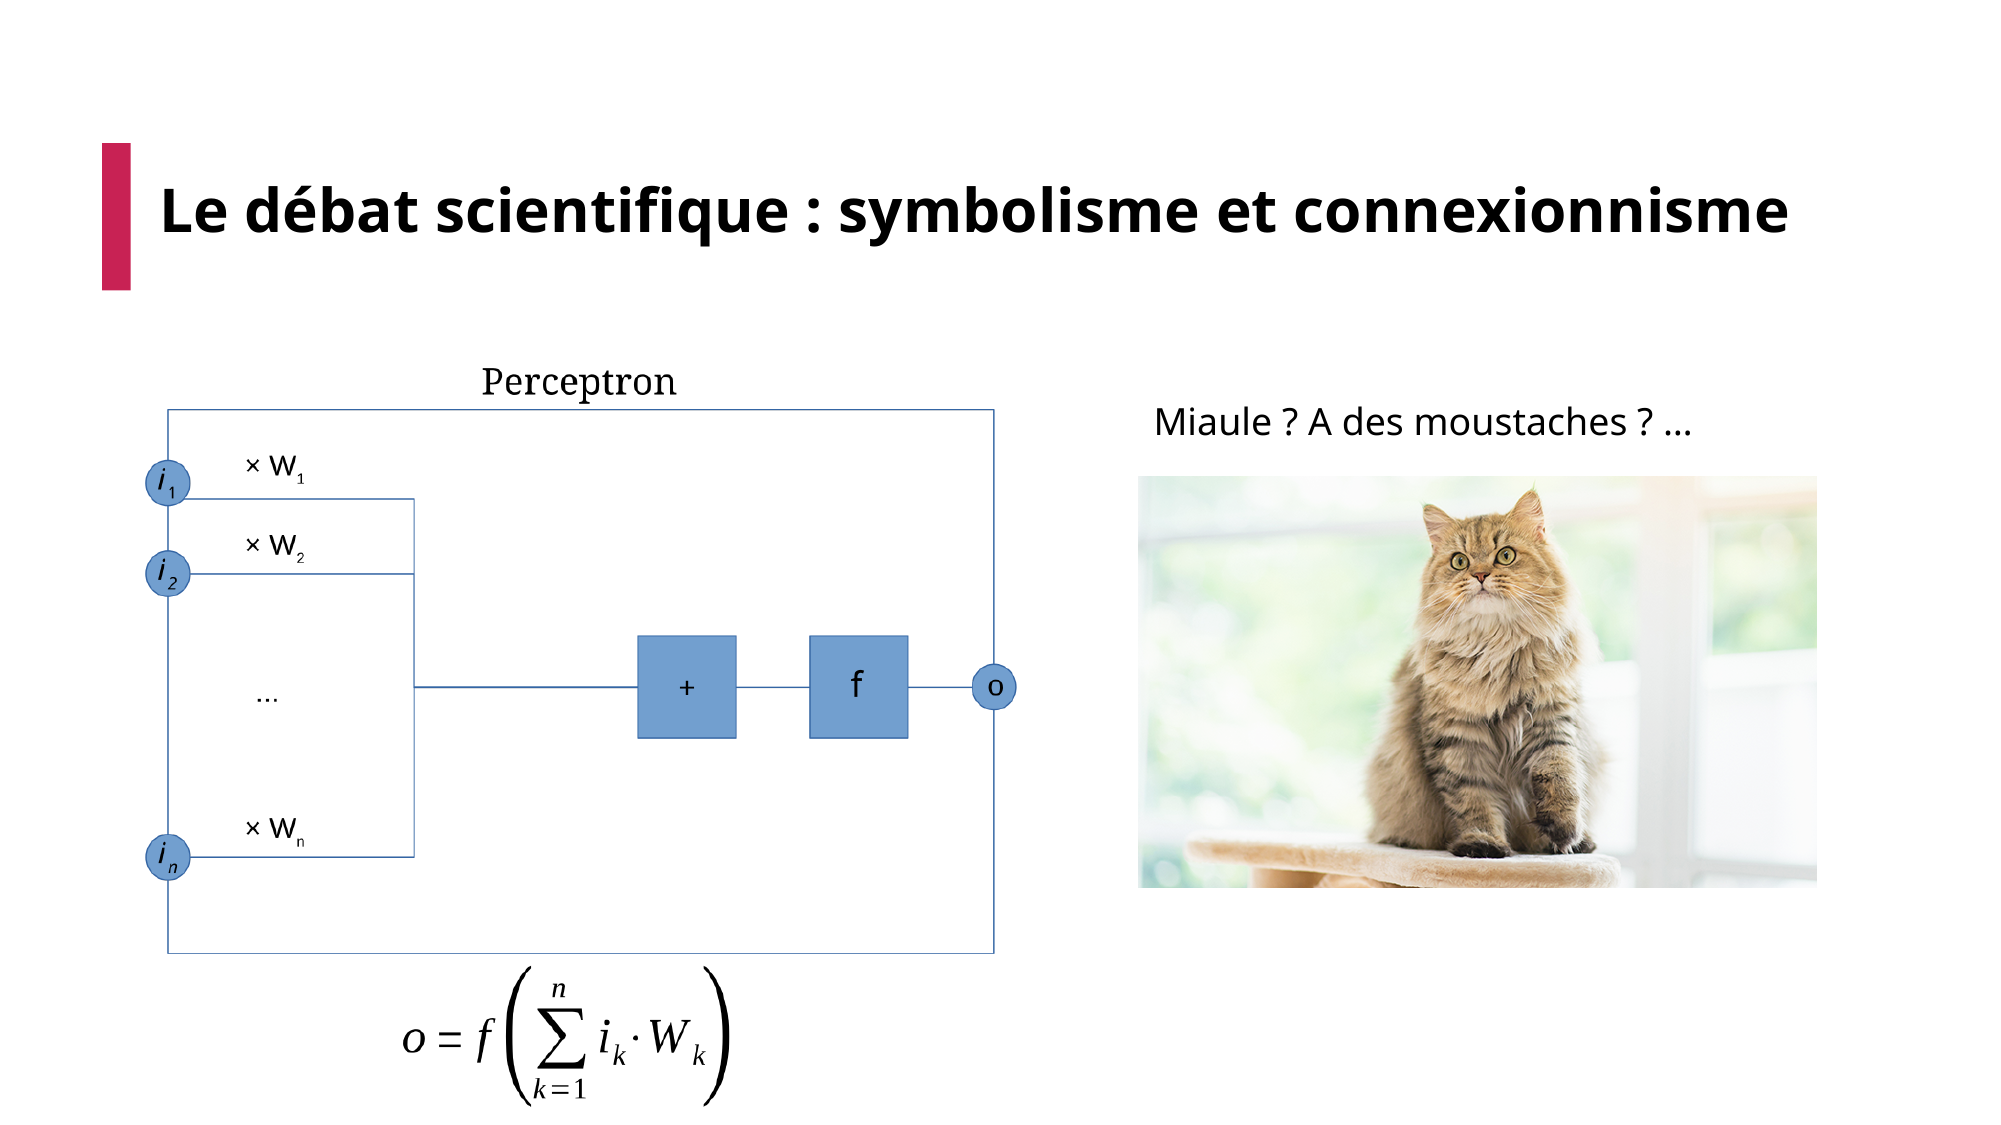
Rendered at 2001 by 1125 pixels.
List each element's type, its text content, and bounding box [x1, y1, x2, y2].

text_box Miaule ? A des moustaches ? … [1138, 391, 1792, 451]
picture [0, 338, 1112, 1125]
picture [1138, 476, 1817, 888]
title Le débat scientifique : symbolisme et connexionnisme [159, 143, 1900, 283]
